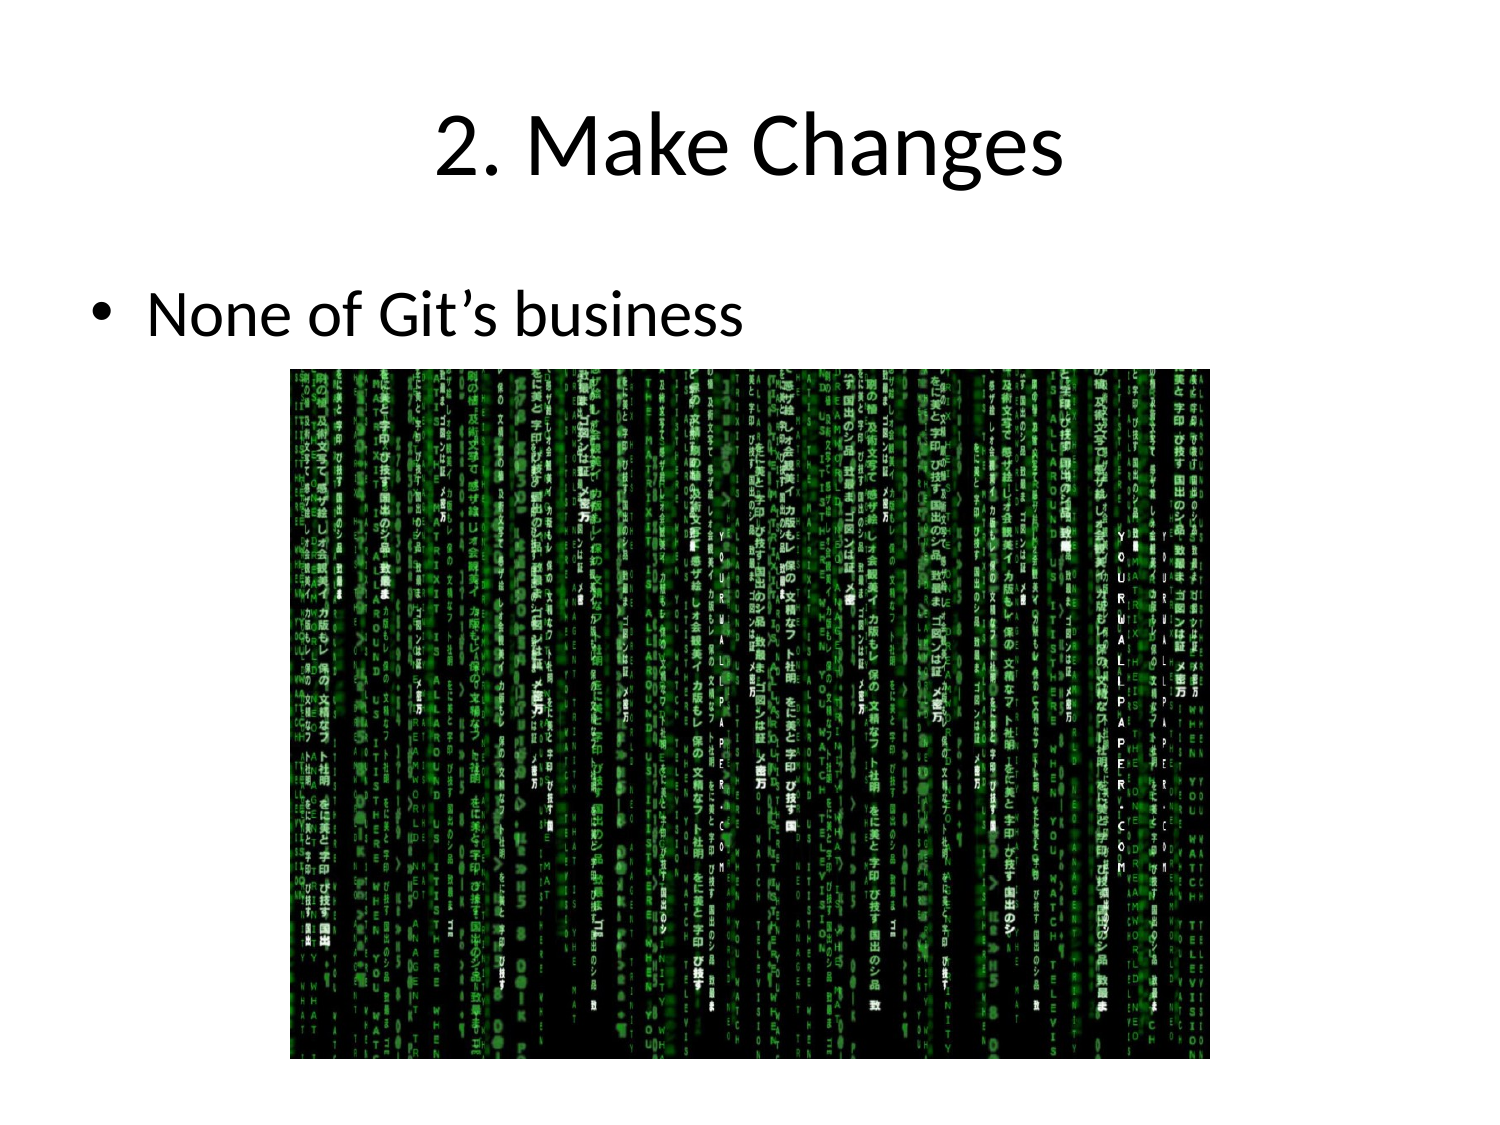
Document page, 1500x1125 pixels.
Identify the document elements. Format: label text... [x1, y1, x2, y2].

picture [290, 369, 1210, 1059]
title 2. Make Changes [75, 45, 1425, 233]
list None of Git’s business [75, 262, 1425, 1005]
